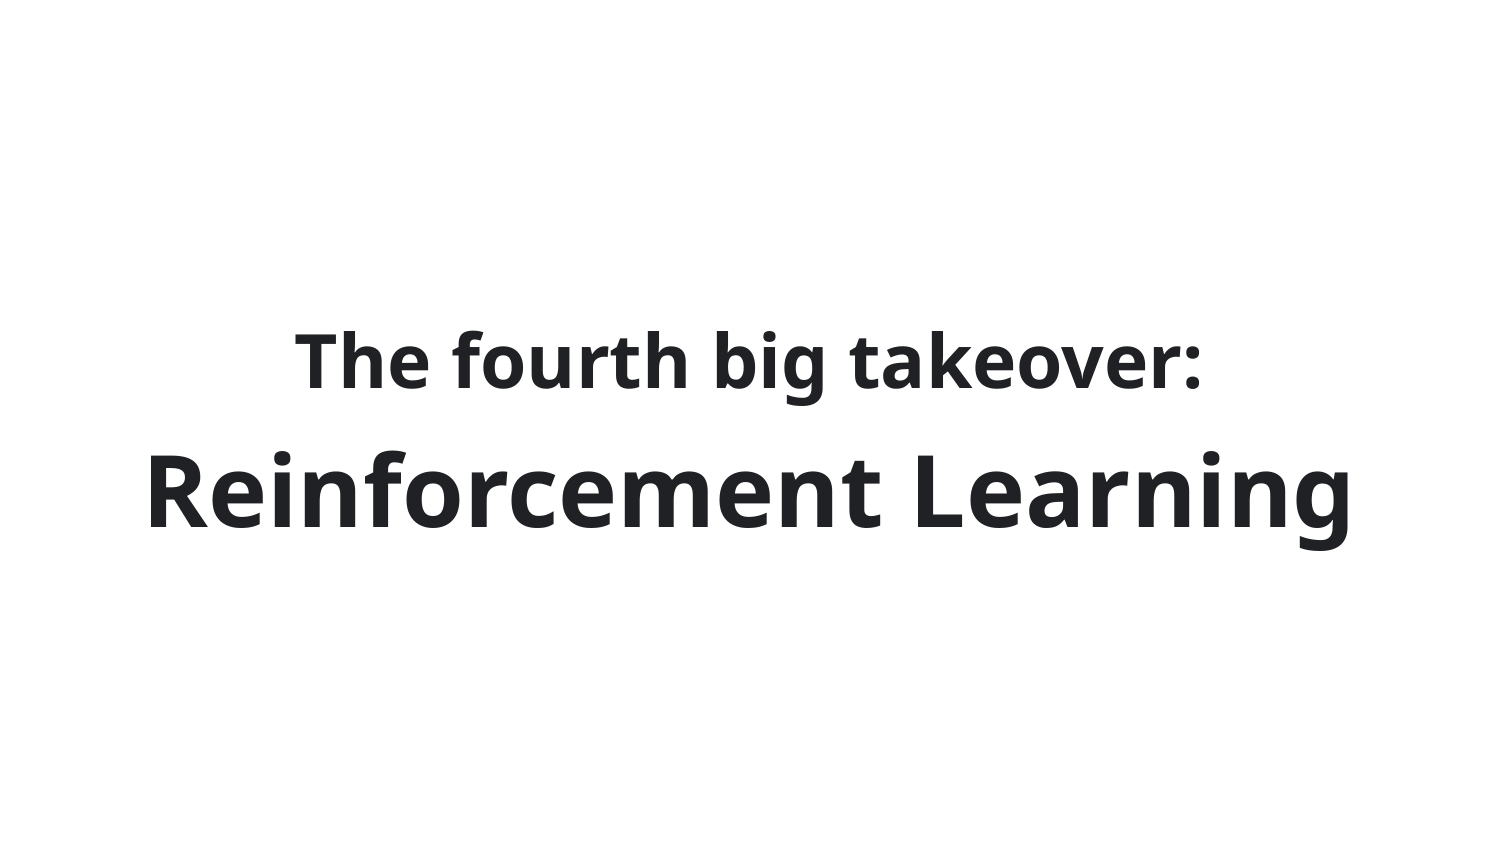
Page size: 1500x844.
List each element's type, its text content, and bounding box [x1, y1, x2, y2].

text_box The fourth big takeover: Reinforcement Learning [0, 0, 1500, 844]
